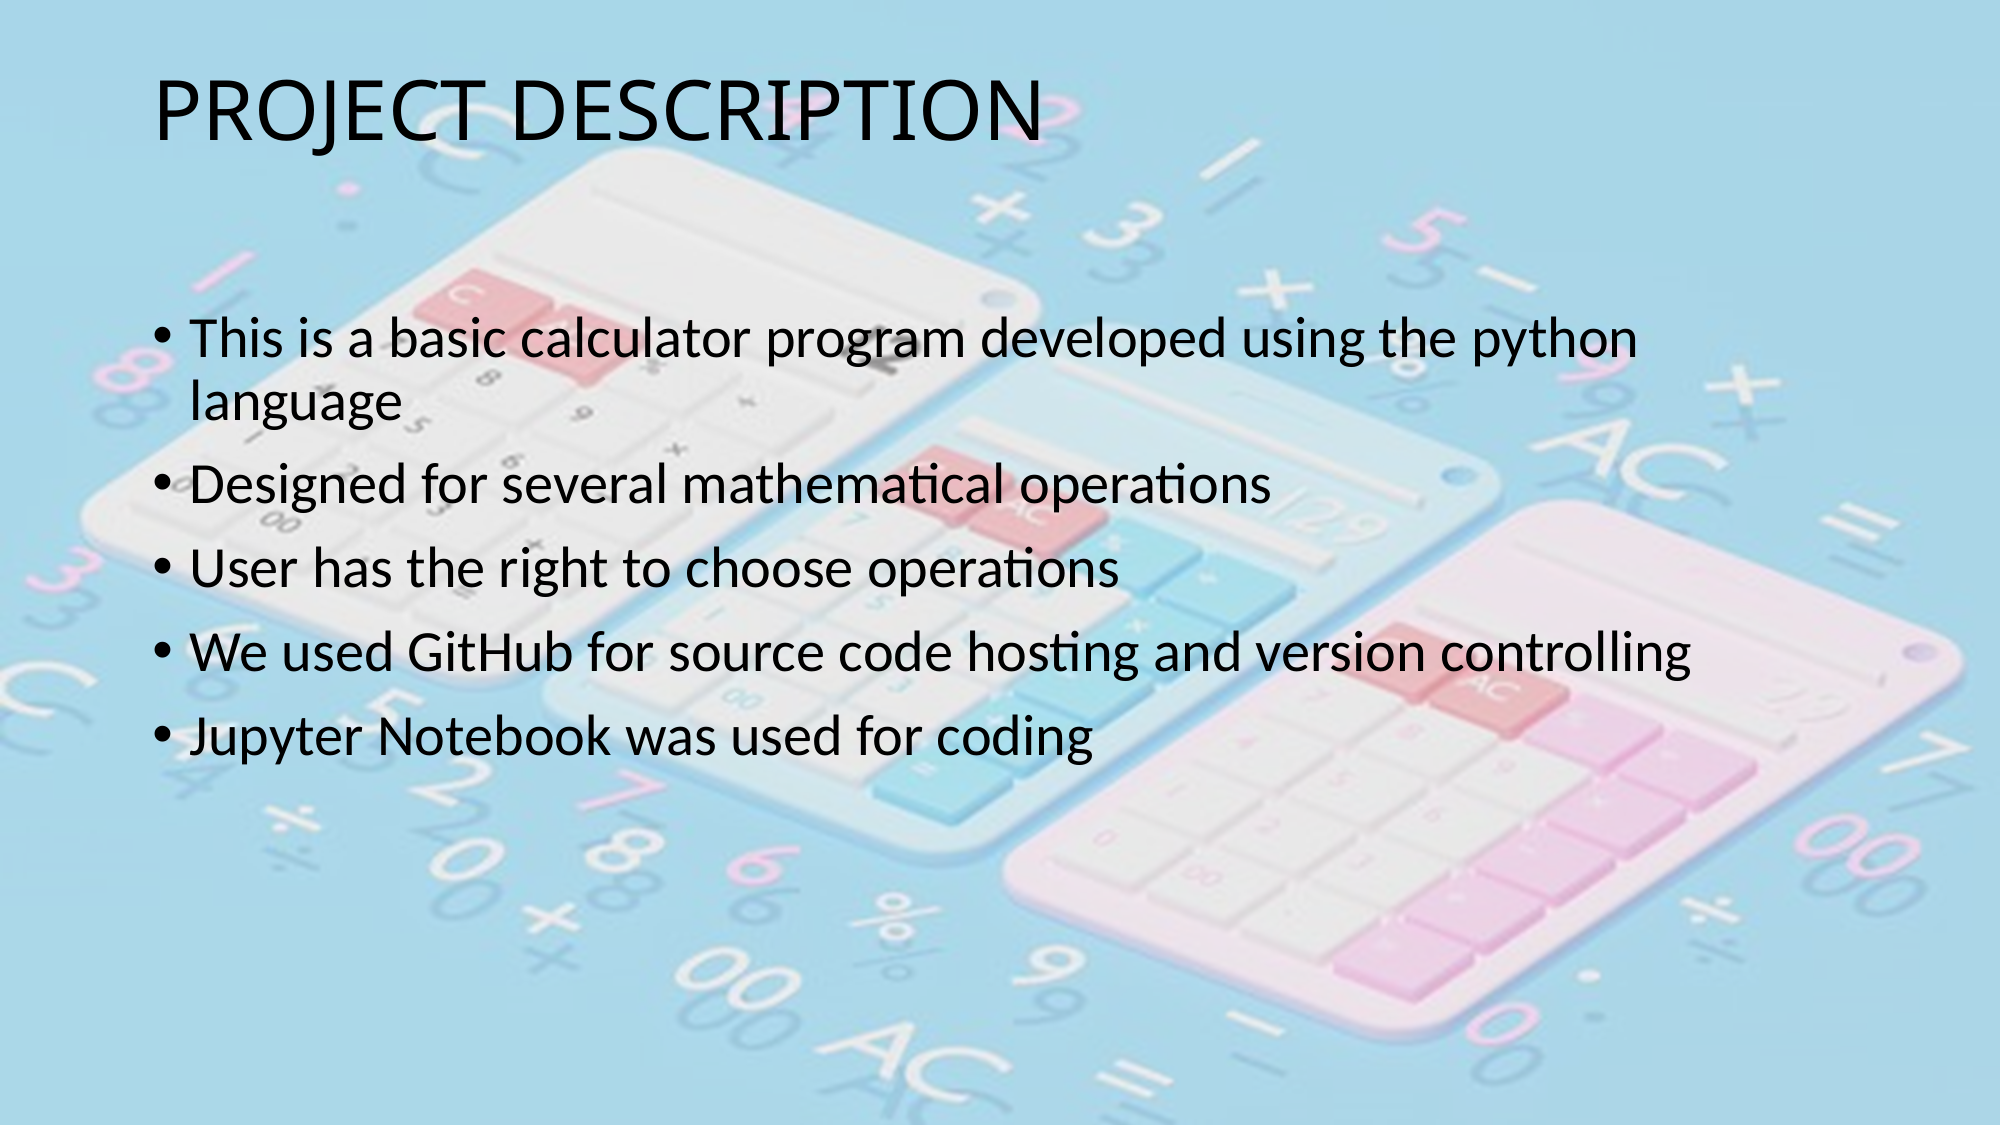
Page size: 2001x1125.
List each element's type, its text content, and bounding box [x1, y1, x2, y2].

title PROJECT DESCRIPTION [137, 59, 1863, 278]
list This is a basic calculator program developed using the python language Designed for several mathematical operations User has the right to choose operations We used GitHub for source code hosting and version controlling Jupyter Notebook was used for coding [137, 299, 1863, 1014]
